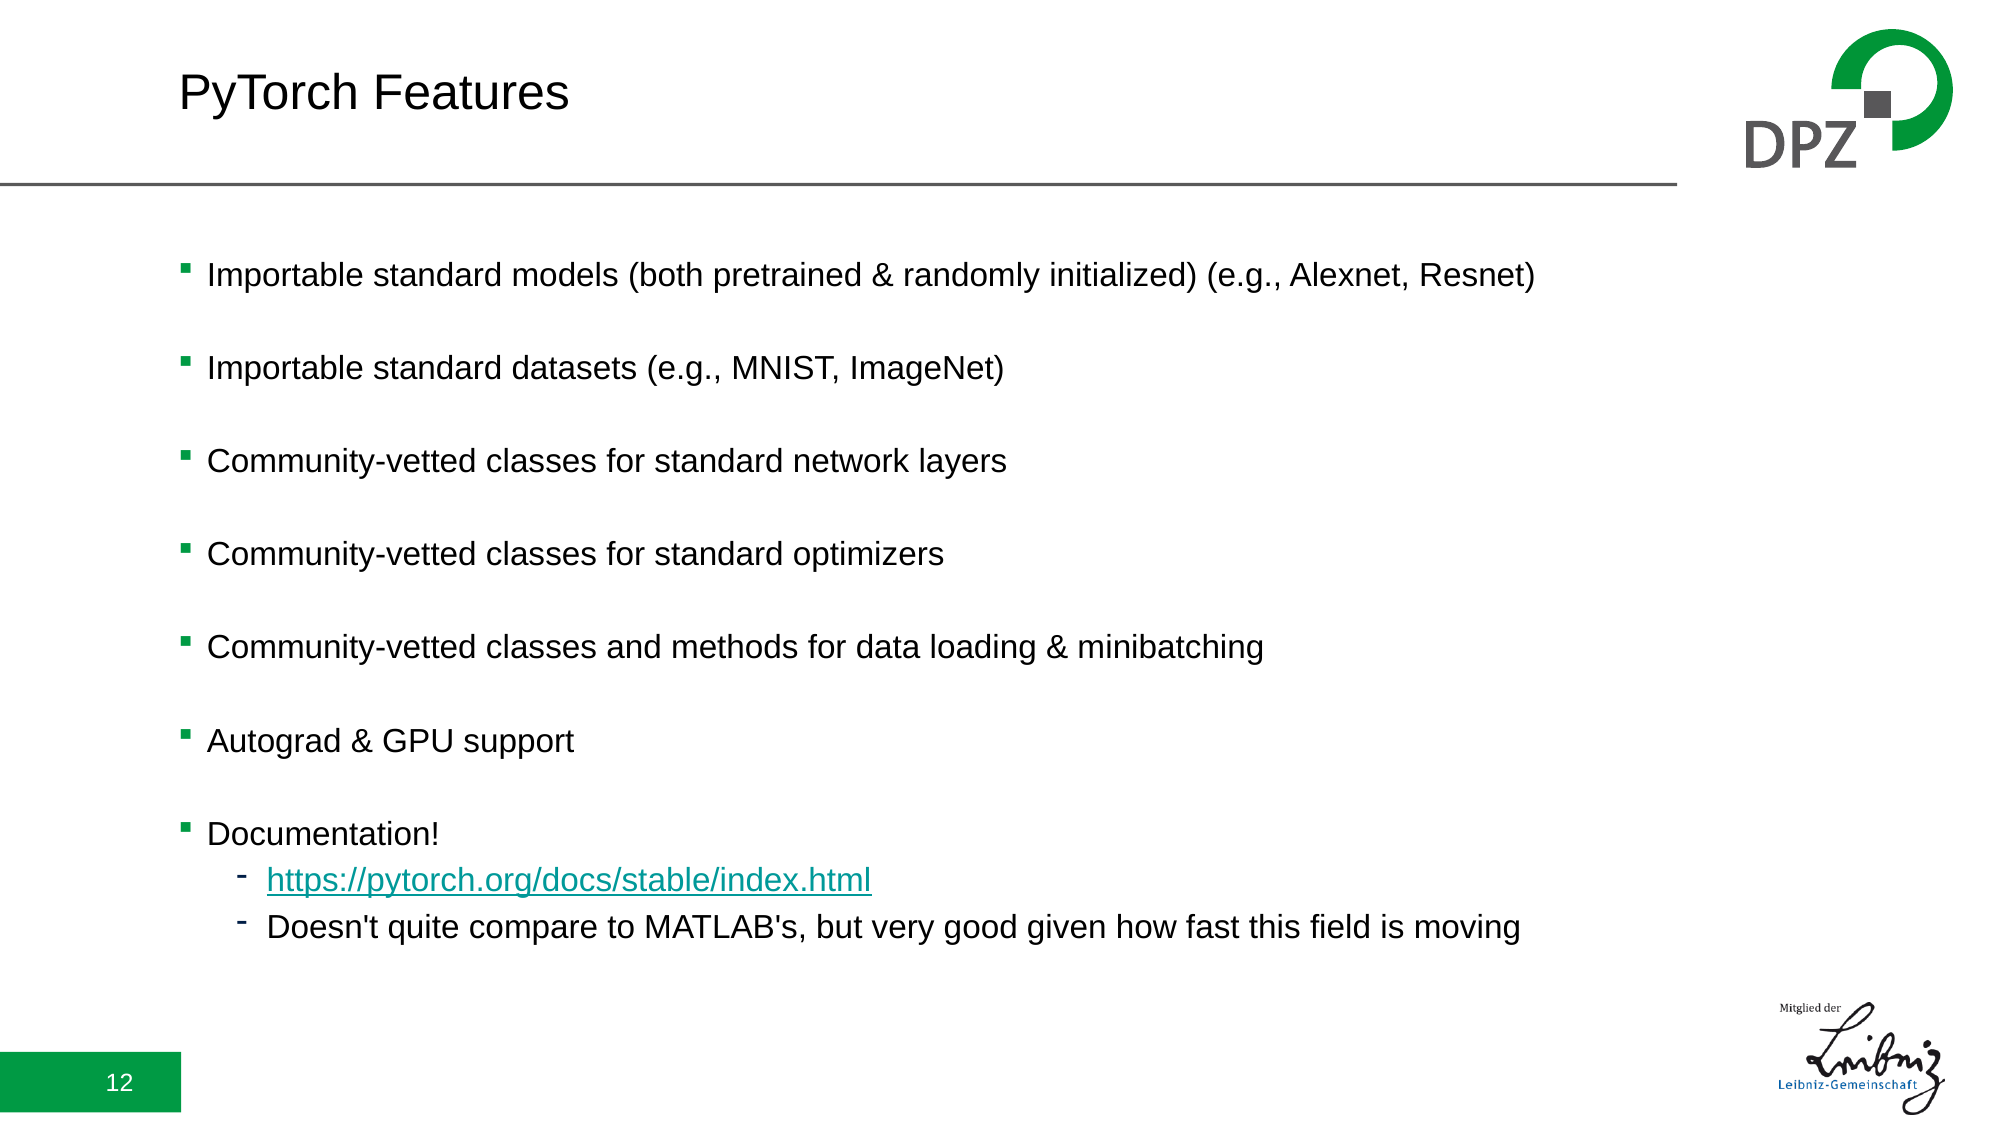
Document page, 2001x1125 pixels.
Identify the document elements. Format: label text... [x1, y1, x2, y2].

picture [1779, 1002, 1945, 1115]
slide_number 12 [0, 1058, 149, 1123]
title PyTorch Features [163, 42, 1579, 137]
list Importable standard models (both pretrained & randomly initialized) (e.g., Alexnet, Resnet) Importable standard datasets (e.g., MNIST, ImageNet) Community-vetted classes for standard network layers Community-vetted classes for standard optimizers Community-vetted classes and methods for data loading & minibatching Autograd & GPU support Documentation! https://pytorch.org/docs/stable/index.html Doesn't quite compare to MATLAB's, but very good given how fast this field is moving [163, 245, 1770, 988]
